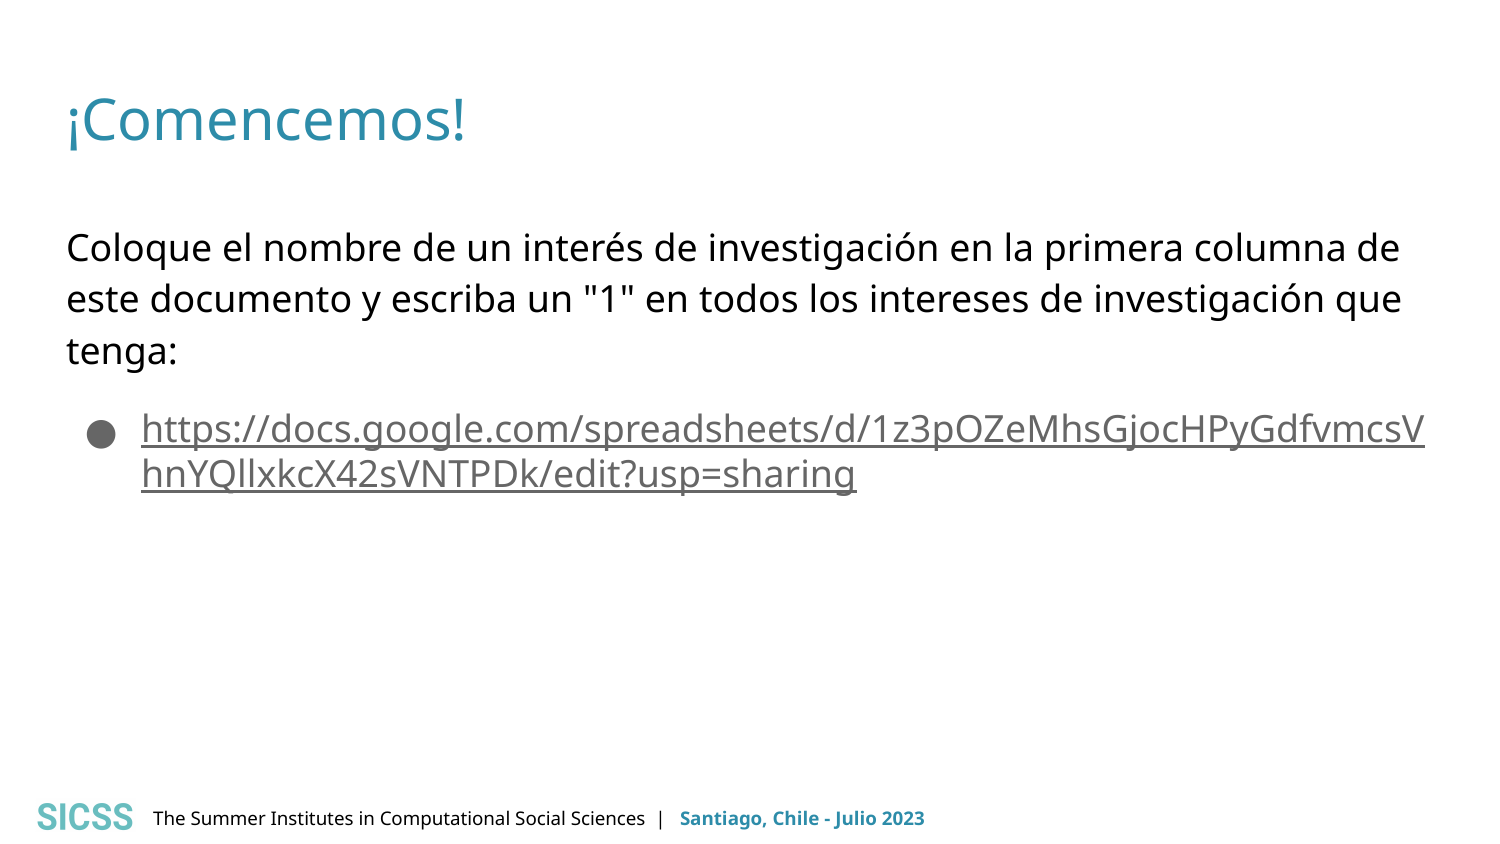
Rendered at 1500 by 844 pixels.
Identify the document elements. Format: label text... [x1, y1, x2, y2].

list Coloque el nombre de un interés de investigación en la primera columna de este documento y escriba un "1" en todos los intereses de investigación que tenga: https://docs.google.com/spreadsheets/d/1z3pOZeMhsGjocHPyGdfvmcsVhnYQllxkcX42sVNTPDk/edit?usp=sharing [51, 201, 1449, 750]
title ¡Comencemos! [51, 67, 1449, 167]
picture [35, 798, 136, 832]
